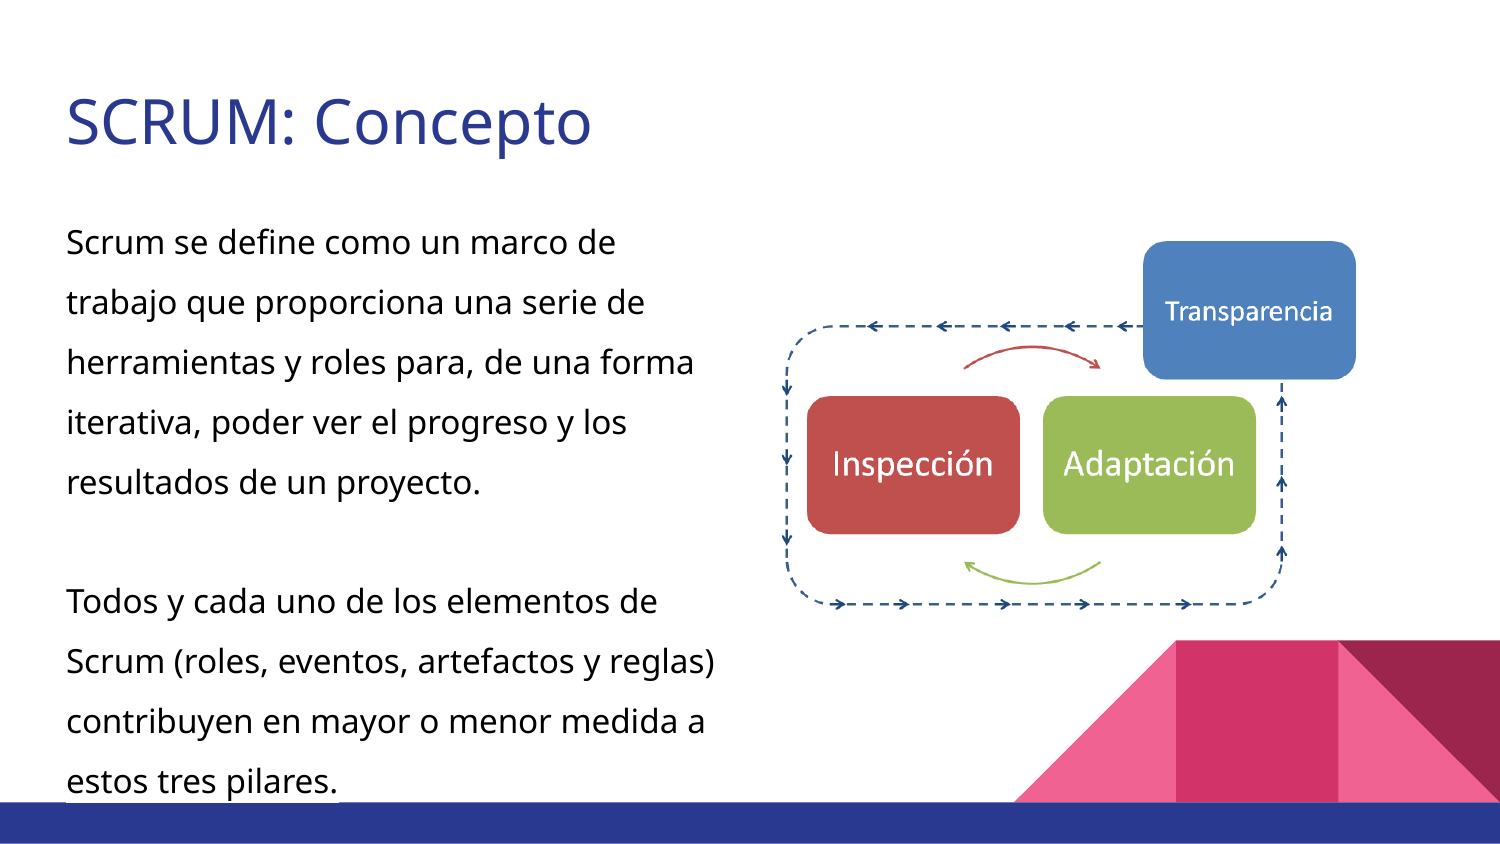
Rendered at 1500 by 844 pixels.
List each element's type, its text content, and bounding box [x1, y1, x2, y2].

title SCRUM: Concepto [51, 67, 1449, 167]
picture [774, 231, 1362, 613]
list Scrum se define como un marco de trabajo que proporciona una serie de herramientas y roles para, de una forma iterativa, poder ver el progreso y los resultados de un proyecto. Todos y cada uno de los elementos de Scrum (roles, eventos, artefactos y reglas) contribuyen en mayor o menor medida a estos tres pilares. [51, 186, 750, 778]
